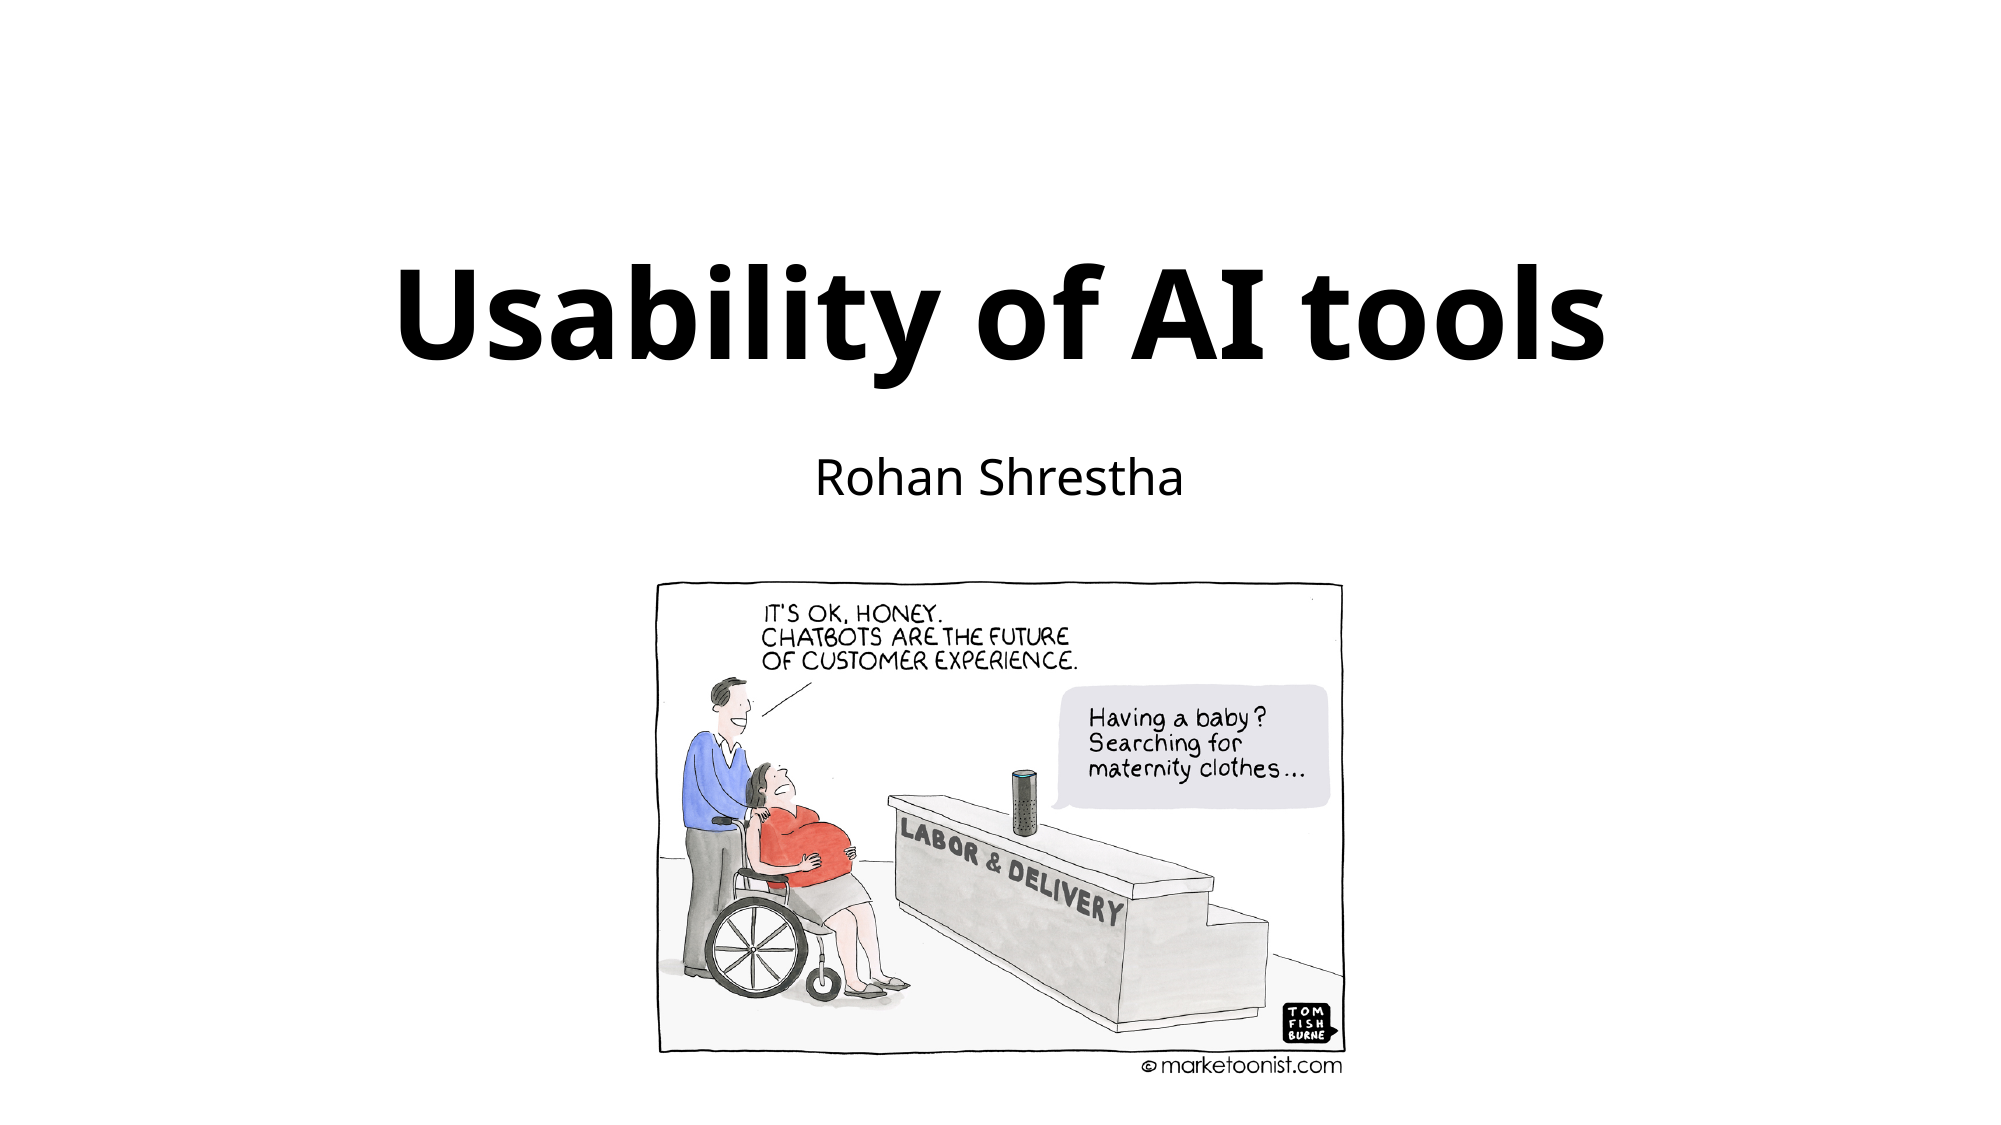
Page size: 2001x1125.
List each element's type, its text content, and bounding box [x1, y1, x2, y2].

picture [650, 579, 1350, 1075]
title Usability of AI tools [249, 178, 1750, 395]
subtitle Rohan Shrestha [249, 444, 1750, 531]
